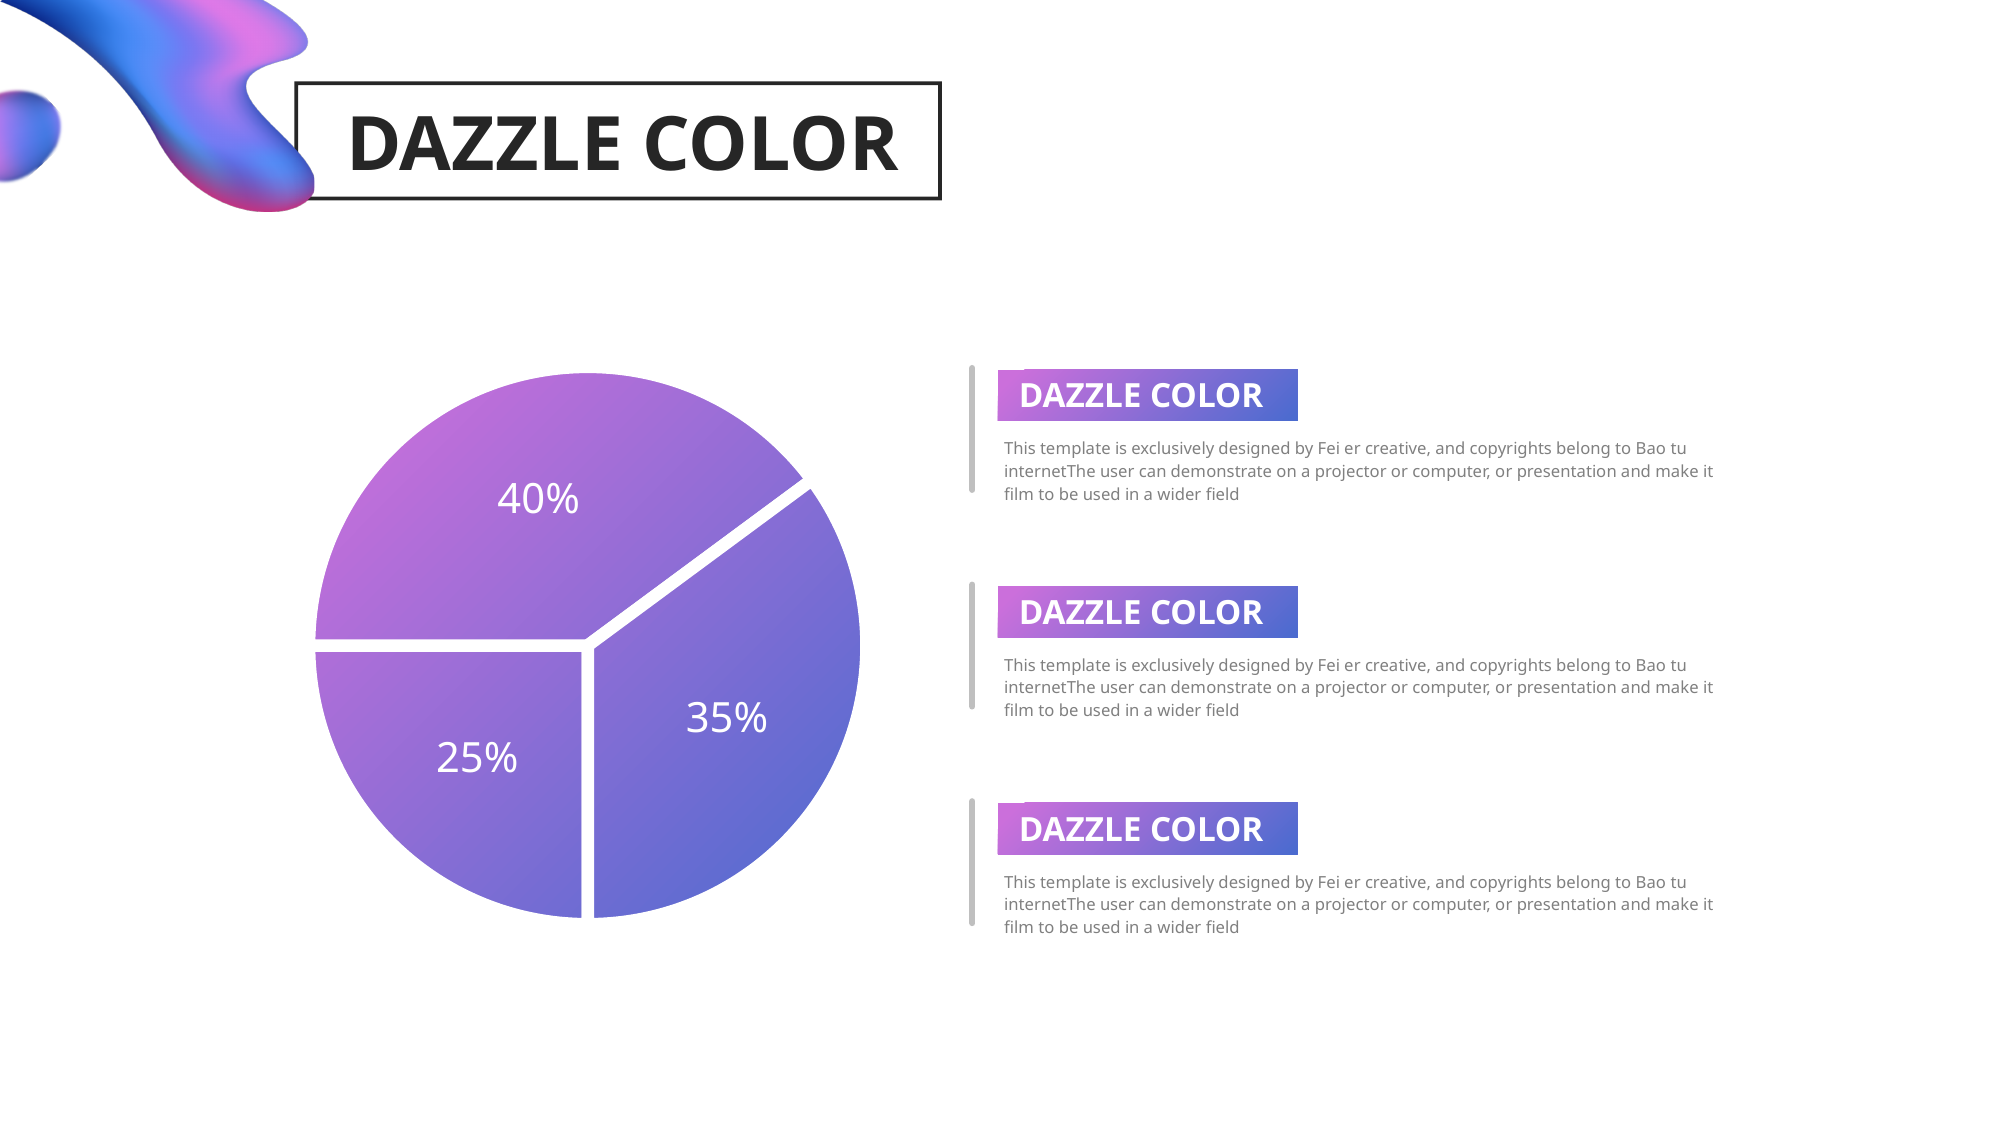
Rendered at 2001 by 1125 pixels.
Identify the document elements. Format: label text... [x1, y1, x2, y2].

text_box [989, 366, 1753, 511]
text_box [989, 800, 1753, 944]
text_box 25% [309, 646, 587, 925]
text_box [315, 80, 943, 202]
text_box 40% [309, 366, 812, 646]
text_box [989, 583, 1753, 727]
picture [0, 0, 315, 263]
text_box 35% [587, 479, 867, 925]
text_box DAZZLE COLOR [331, 87, 914, 193]
